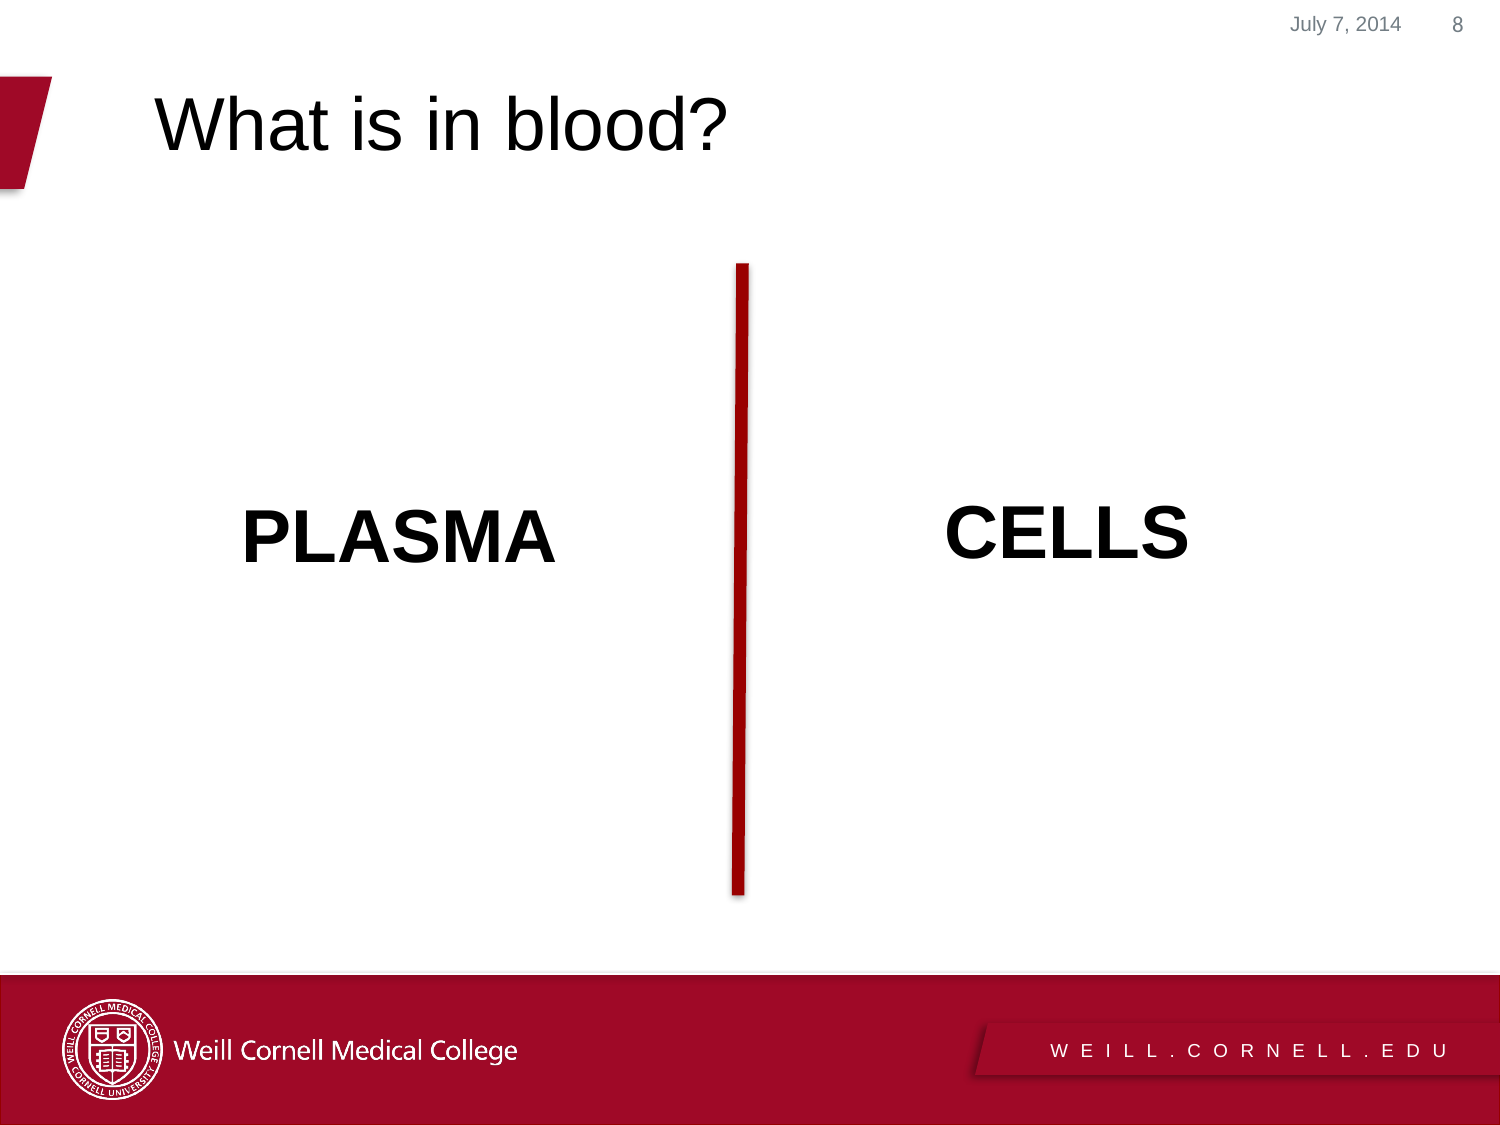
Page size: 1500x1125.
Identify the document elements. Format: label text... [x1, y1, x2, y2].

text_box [424, 576, 1057, 582]
text_box CELLS [929, 475, 1206, 581]
text_box PLASMA [226, 479, 574, 585]
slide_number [1104, 4, 1416, 42]
text_box What is in blood? [139, 68, 1350, 264]
picture [62, 999, 517, 1100]
slide_number 8 [1416, 4, 1500, 42]
